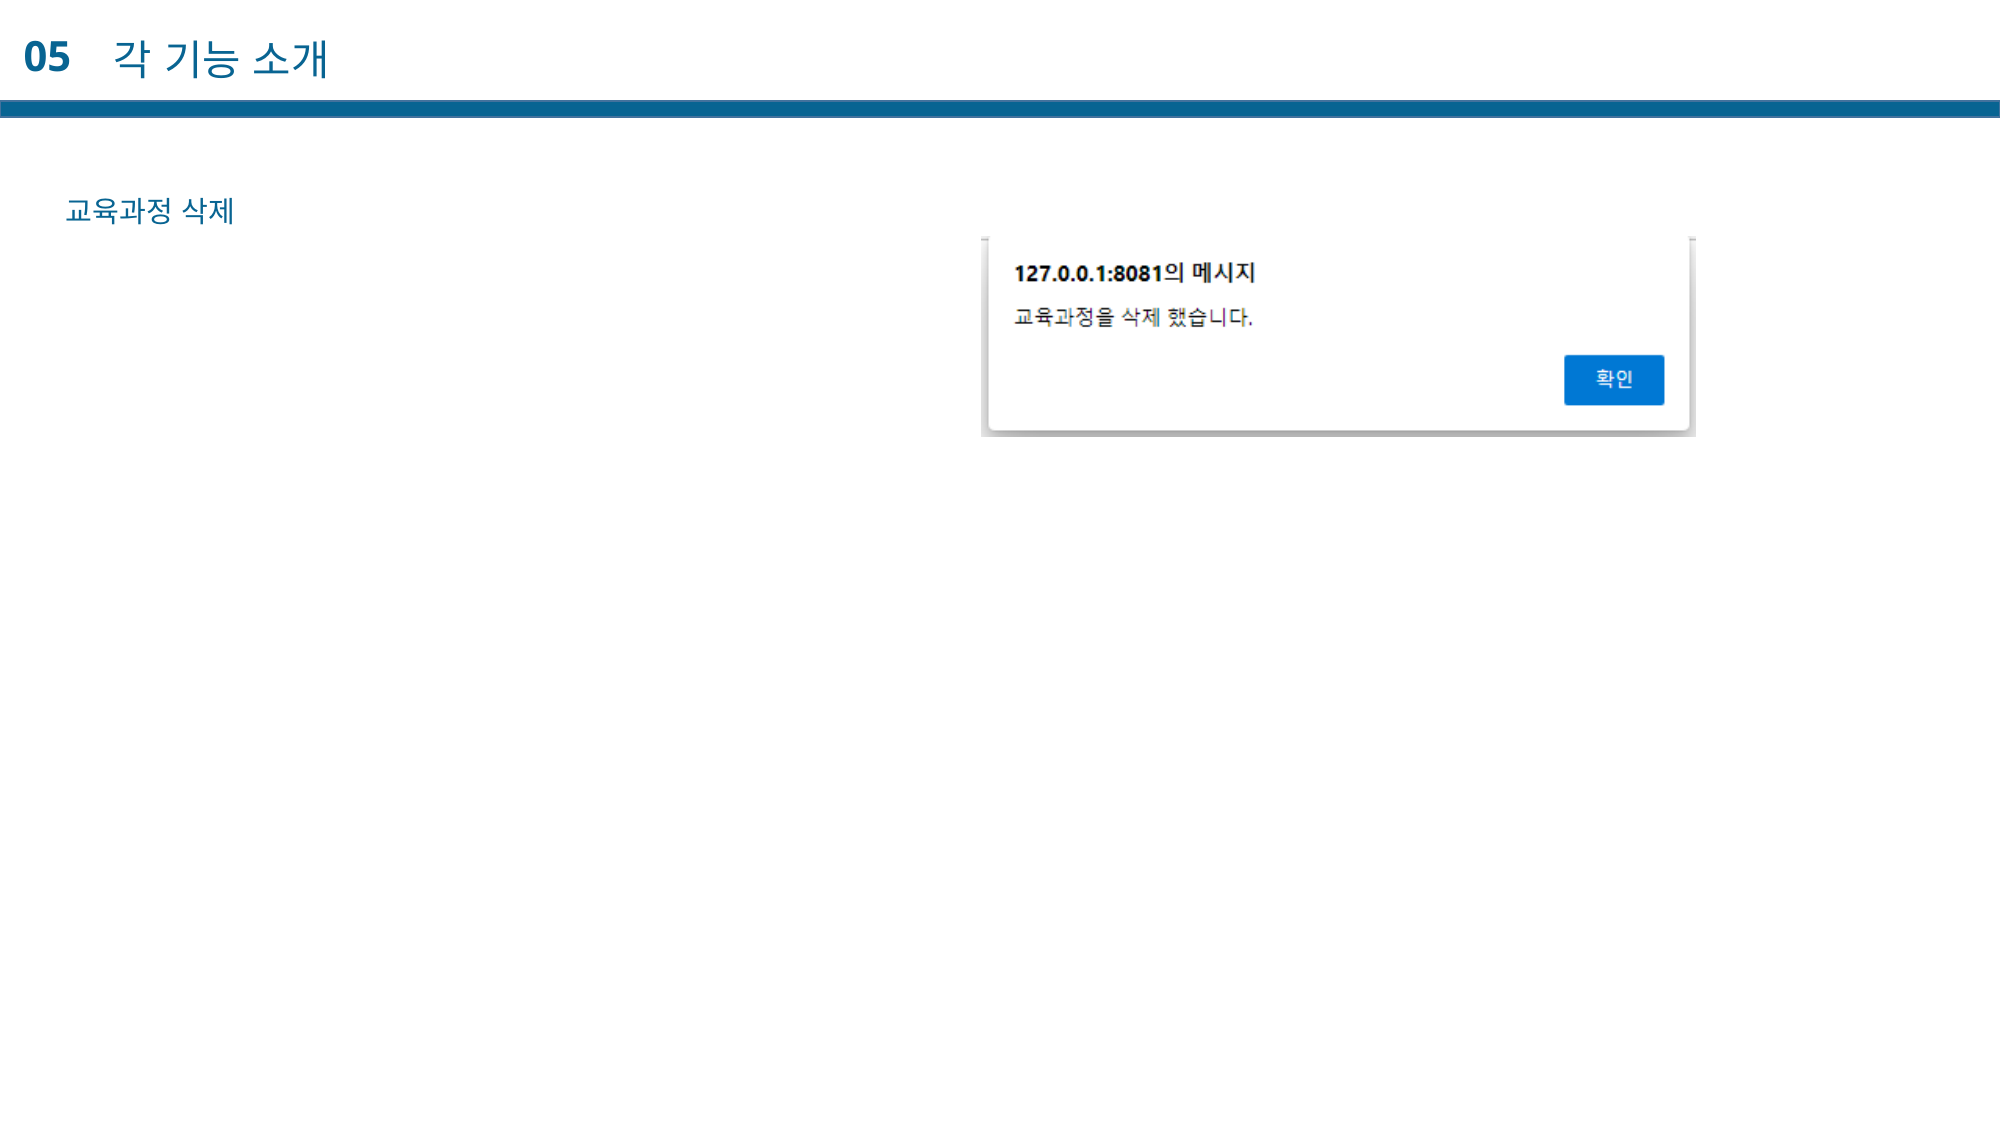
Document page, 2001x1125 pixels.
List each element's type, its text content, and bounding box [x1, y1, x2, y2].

text_box 05 [8, 22, 87, 88]
picture [981, 236, 1696, 437]
text_box 각 기능 소개 [99, 26, 346, 92]
text_box [0, 100, 2000, 118]
text_box 교육과정 삭제 [50, 186, 722, 236]
